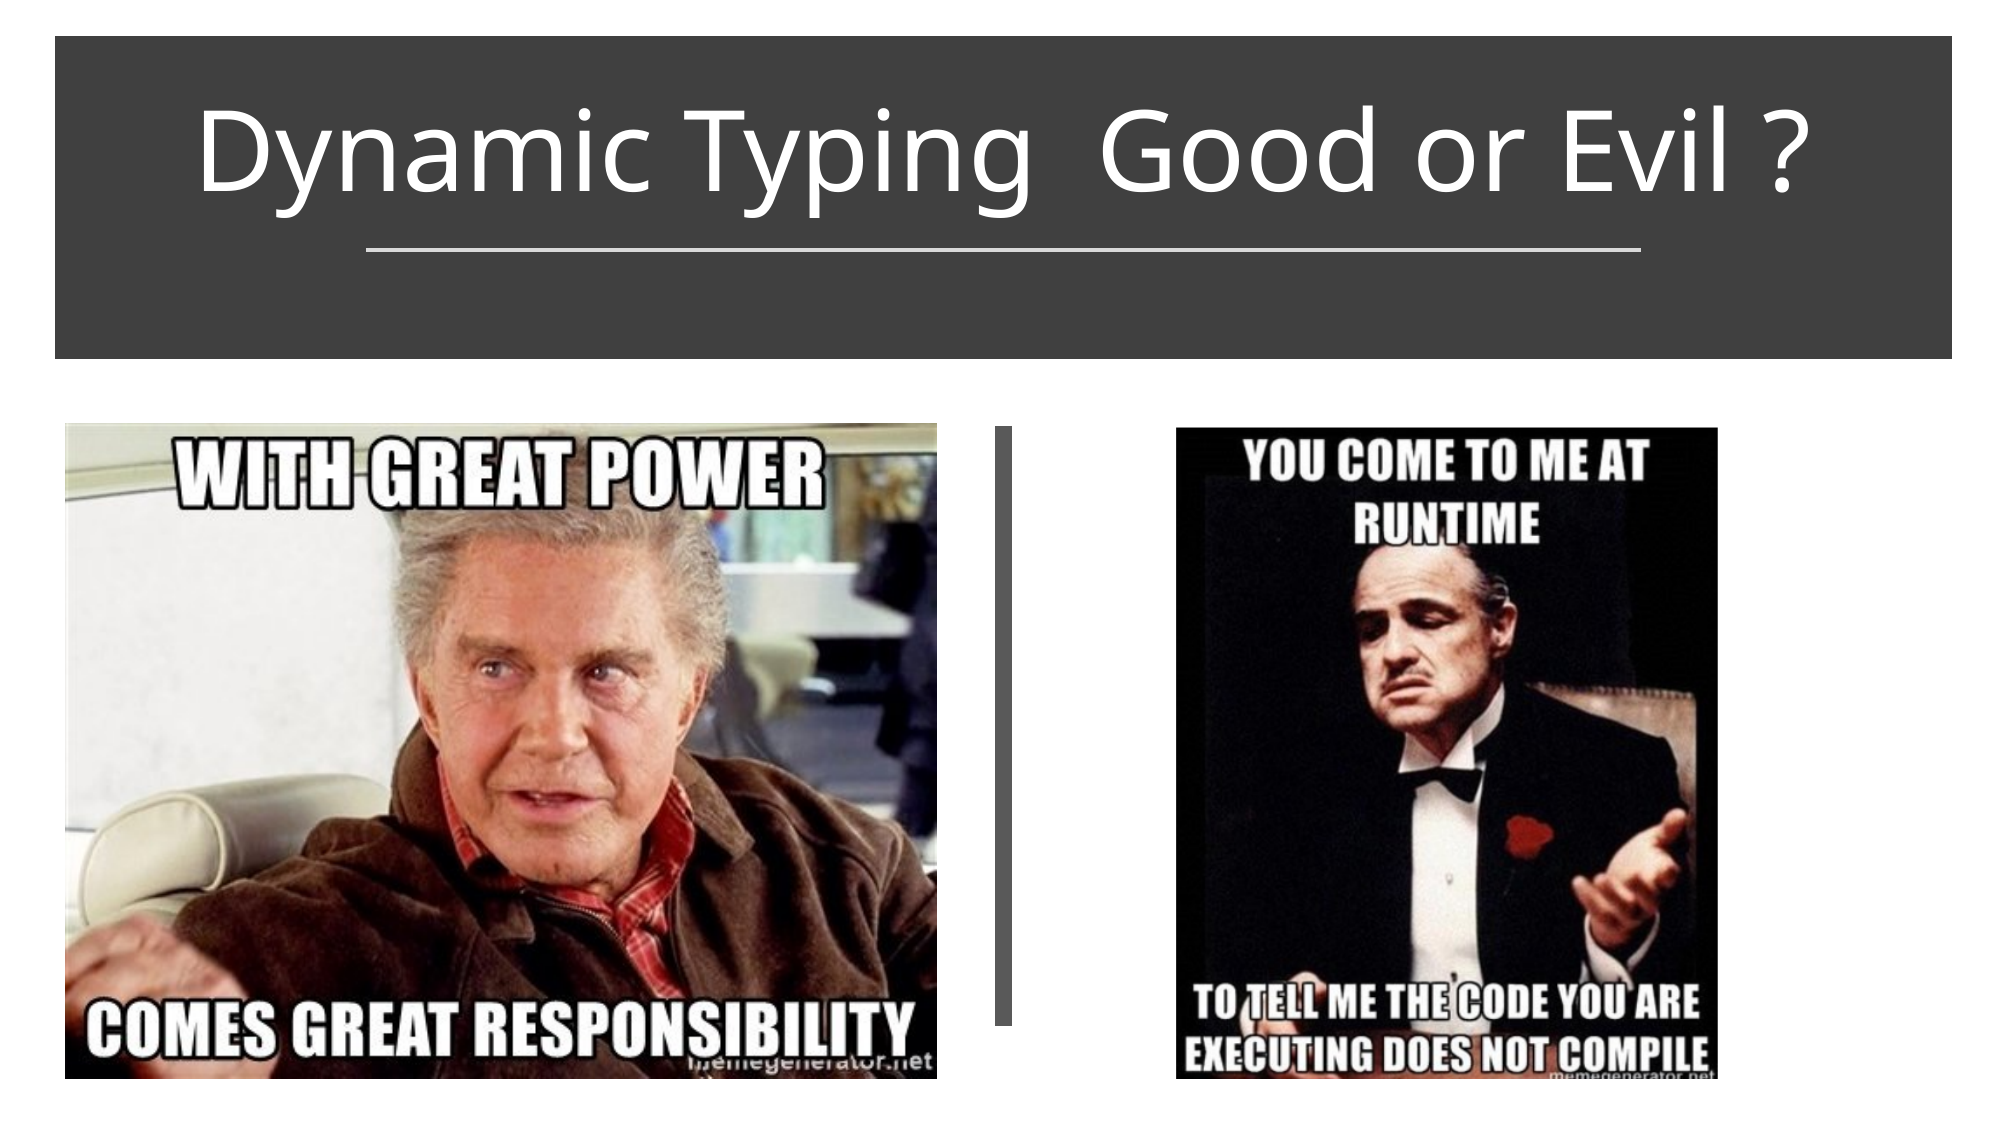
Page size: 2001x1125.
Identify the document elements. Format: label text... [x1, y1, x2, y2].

picture [65, 423, 937, 1080]
text_box [64, 45, 1942, 350]
picture [1175, 423, 1719, 1080]
text_box Dynamic Typing Good or Evil ? [89, 71, 1917, 224]
